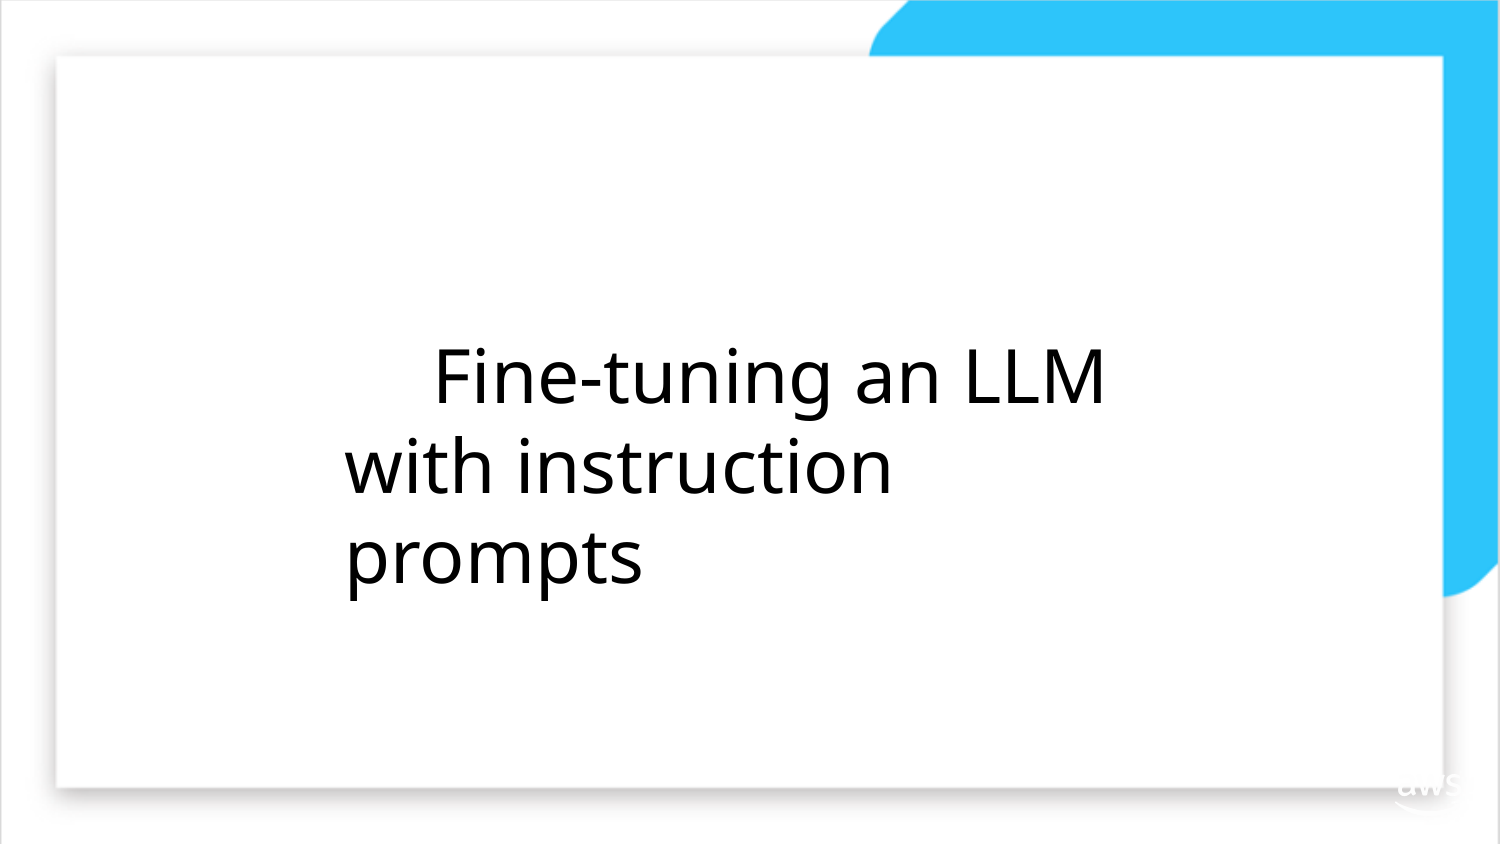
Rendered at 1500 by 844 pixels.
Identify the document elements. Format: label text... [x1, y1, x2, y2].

picture [0, 0, 1500, 844]
title Fine-tuning an LLM with instruction prompts [343, 327, 1157, 599]
